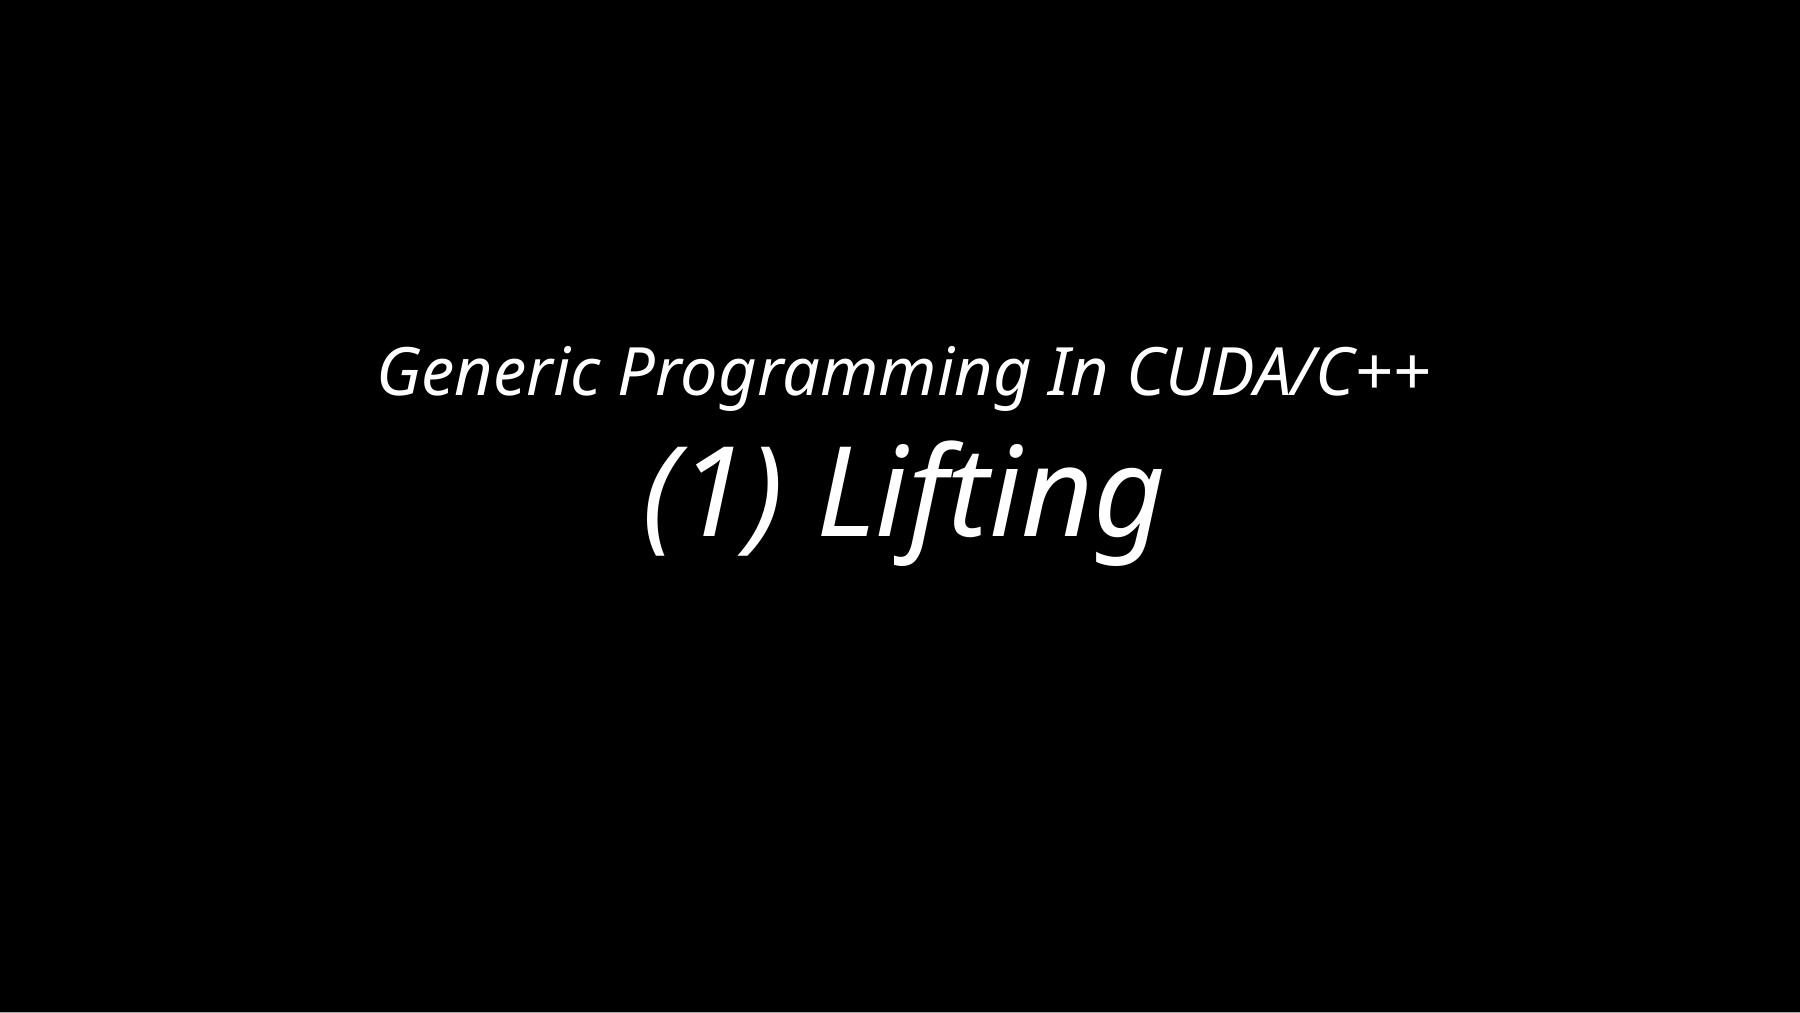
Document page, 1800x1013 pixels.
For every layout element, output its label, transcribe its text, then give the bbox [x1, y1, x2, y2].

list Generic Programming In CUDA/C++ (1) Lifting [117, 330, 1692, 682]
